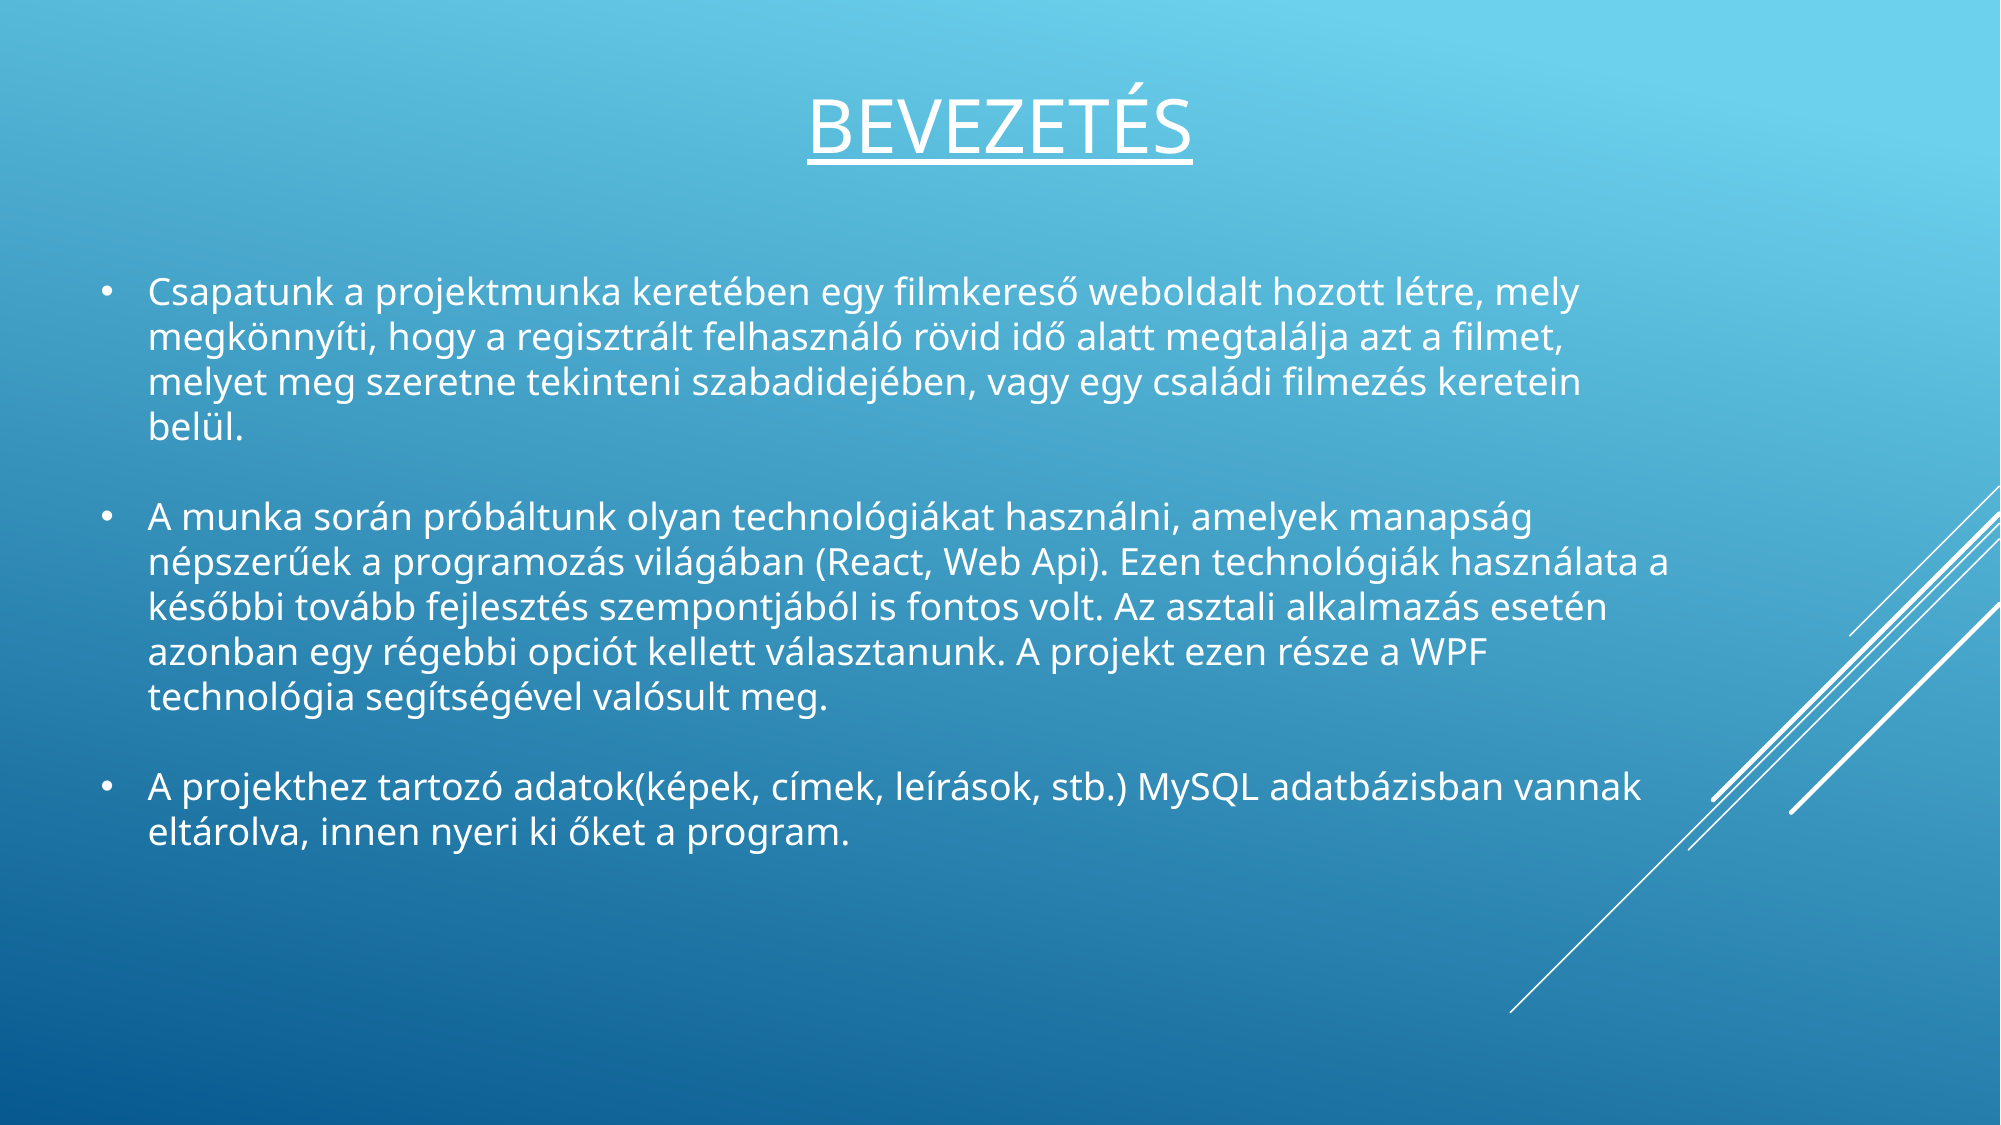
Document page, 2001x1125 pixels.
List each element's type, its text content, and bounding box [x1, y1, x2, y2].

text_box Bevezetés [0, 0, 2000, 248]
text_box Csapatunk a projektmunka keretében egy filmkereső weboldalt hozott létre, mely megkönnyíti, hogy a regisztrált felhasználó rövid idő alatt megtalálja azt a filmet, melyet meg szeretne tekinteni szabadidejében, vagy egy családi filmezés keretein belül. A munka során próbáltunk olyan technológiákat használni, amelyek manapság népszerűek a programozás világában (React, Web Api). Ezen technológiák használata a későbbi tovább fejlesztés szempontjából is fontos volt. Az asztali alkalmazás esetén azonban egy régebbi opciót kellett választanunk. A projekt ezen része a WPF technológia segítségével valósult meg. A projekthez tartozó adatok(képek, címek, leírások, stb.) MySQL adatbázisban vannak eltárolva, innen nyeri ki őket a program. [85, 260, 1691, 906]
